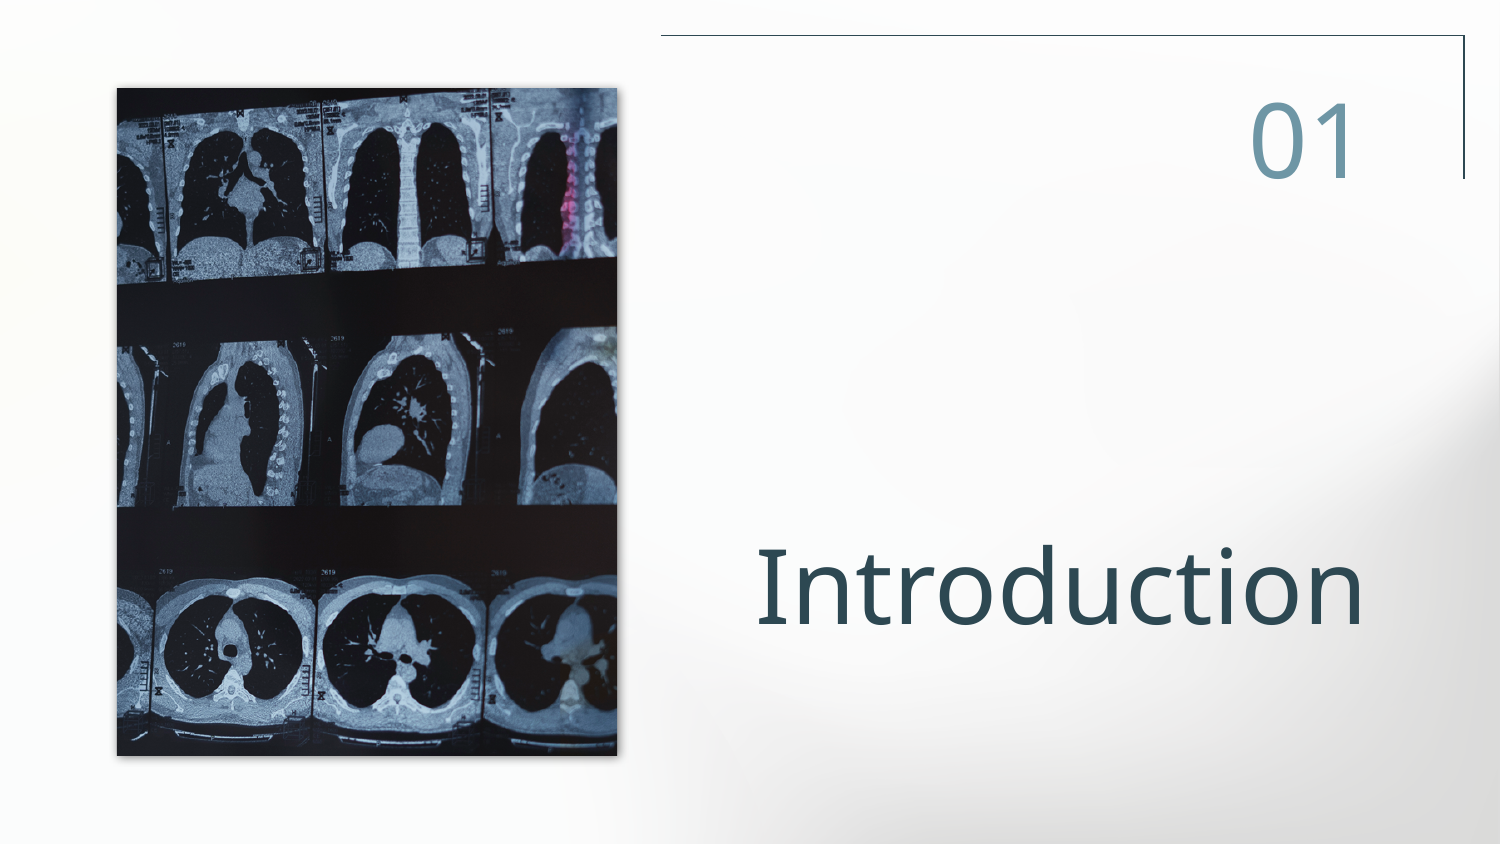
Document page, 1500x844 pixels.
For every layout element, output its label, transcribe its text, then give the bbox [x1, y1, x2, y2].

title Introduction [736, 406, 1383, 661]
title 01 [1201, 97, 1383, 215]
picture [116, 88, 618, 756]
